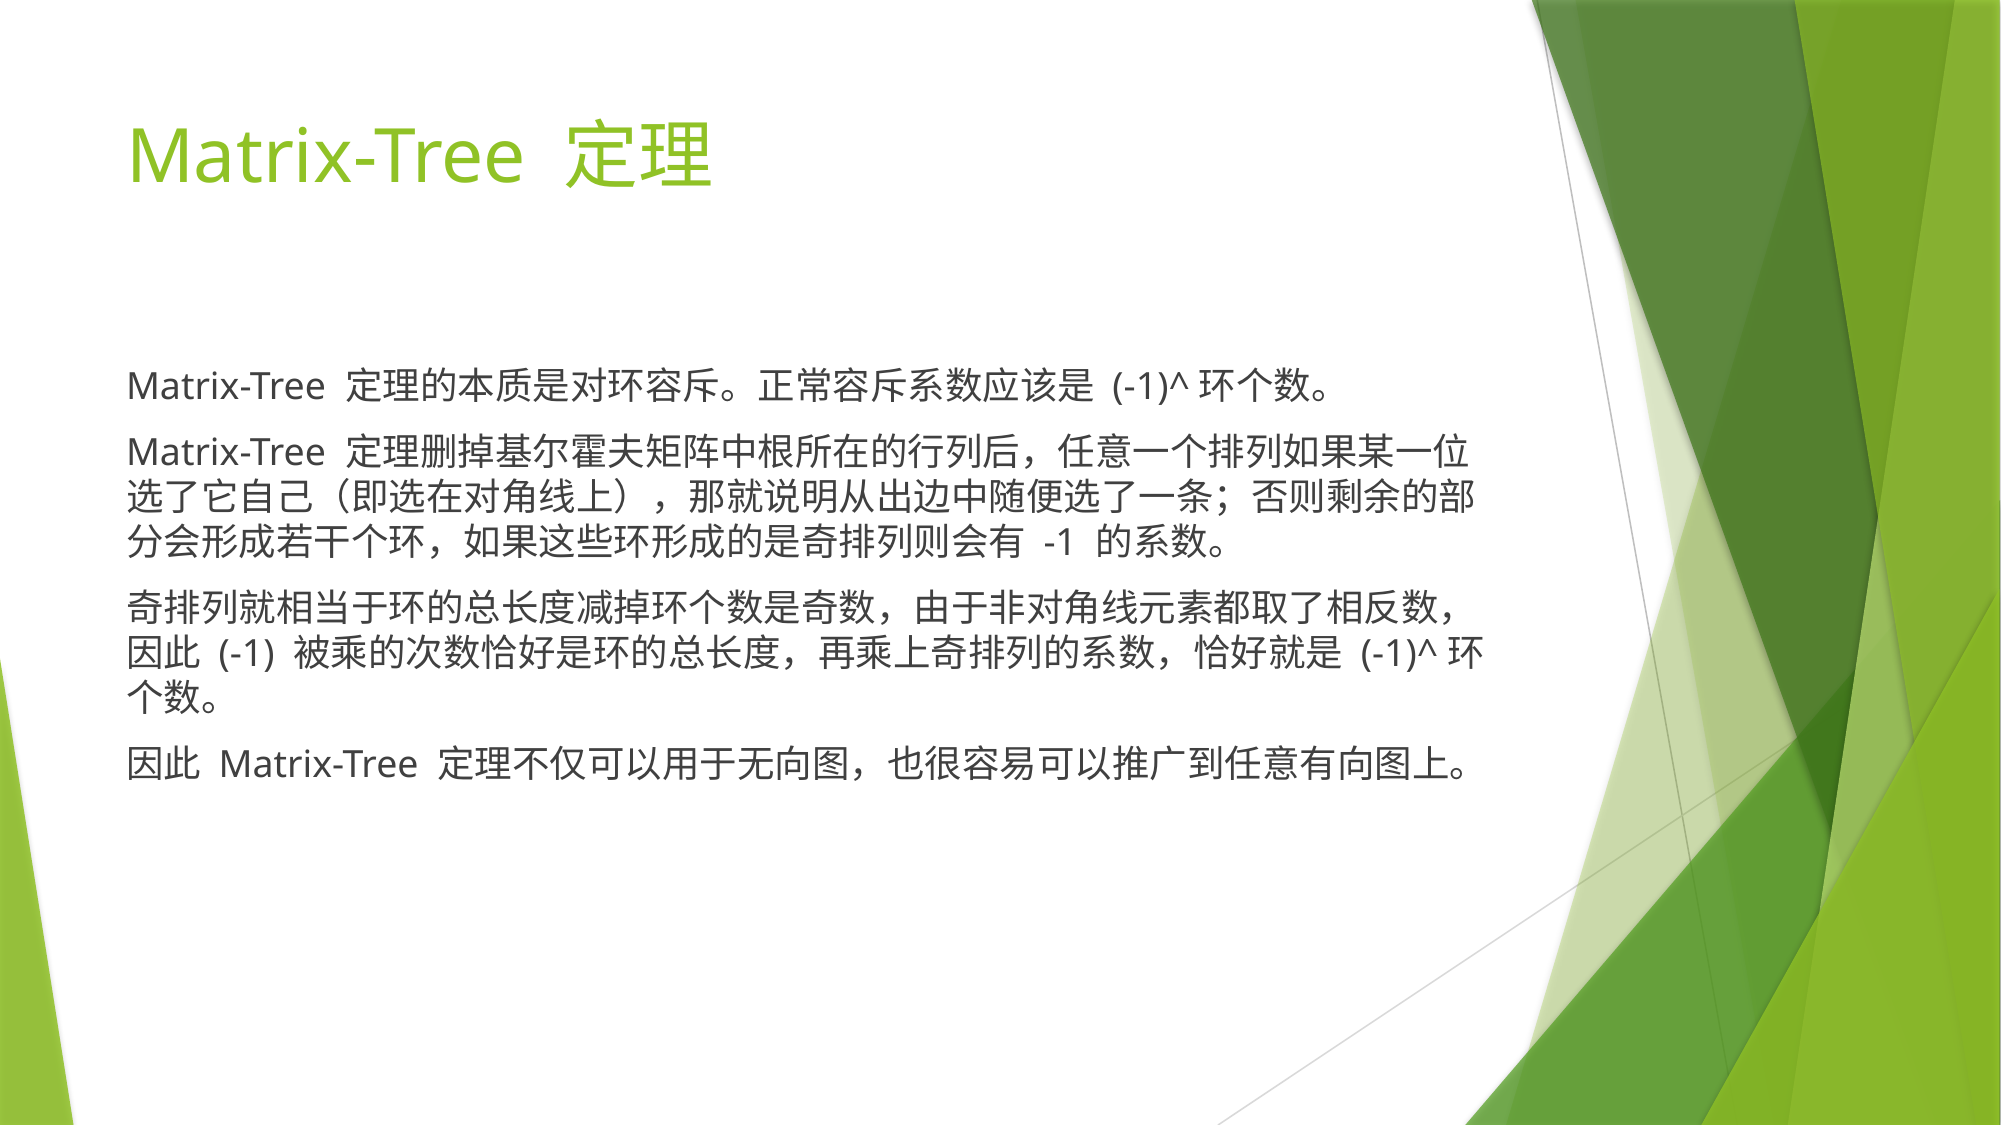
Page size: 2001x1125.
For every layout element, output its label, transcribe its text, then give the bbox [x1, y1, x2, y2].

title Matrix-Tree 定理 [111, 99, 1522, 317]
list Matrix-Tree 定理的本质是对环容斥。正常容斥系数应该是 (-1)^环个数。 Matrix-Tree 定理删掉基尔霍夫矩阵中根所在的行列后，任意一个排列如果某一位选了它自己（即选在对角线上），那就说明从出边中随便选了一条；否则剩余的部分会形成若干个环，如果这些环形成的是奇排列则会有 -1 的系数。 奇排列就相当于环的总长度减掉环个数是奇数，由于非对角线元素都取了相反数，因此 (-1) 被乘的次数恰好是环的总长度，再乘上奇排列的系数，恰好就是 (-1)^环个数。 因此 Matrix-Tree 定理不仅可以用于无向图，也很容易可以推广到任意有向图上。 [111, 354, 1522, 992]
